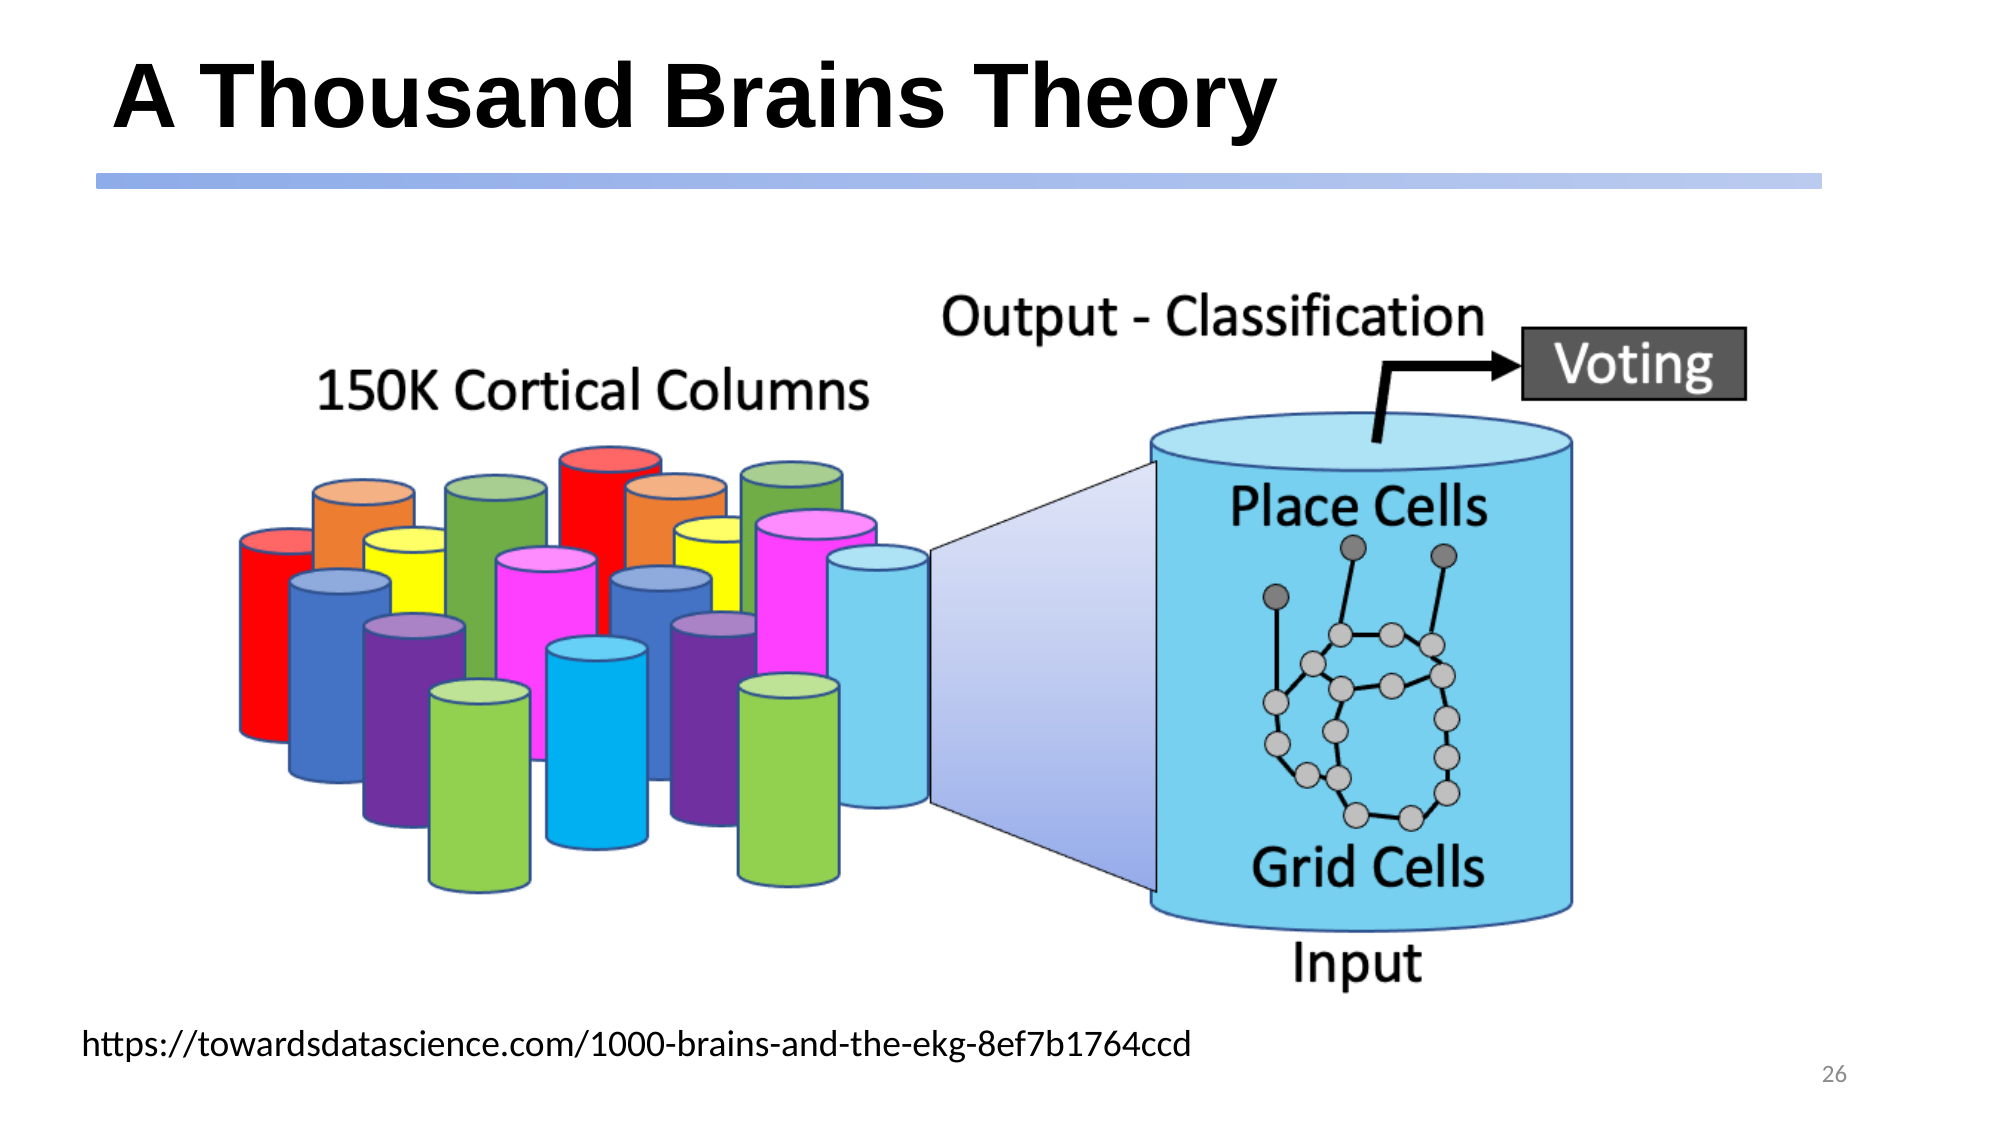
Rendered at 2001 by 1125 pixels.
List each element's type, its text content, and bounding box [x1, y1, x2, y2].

slide_number 26 [1412, 1042, 1863, 1103]
title A Thousand Brains Theory [96, 26, 1822, 169]
text_box https://towardsdatascience.com/1000-brains-and-the-ekg-8ef7b1764ccd [66, 1012, 1208, 1072]
picture [208, 208, 1777, 1043]
